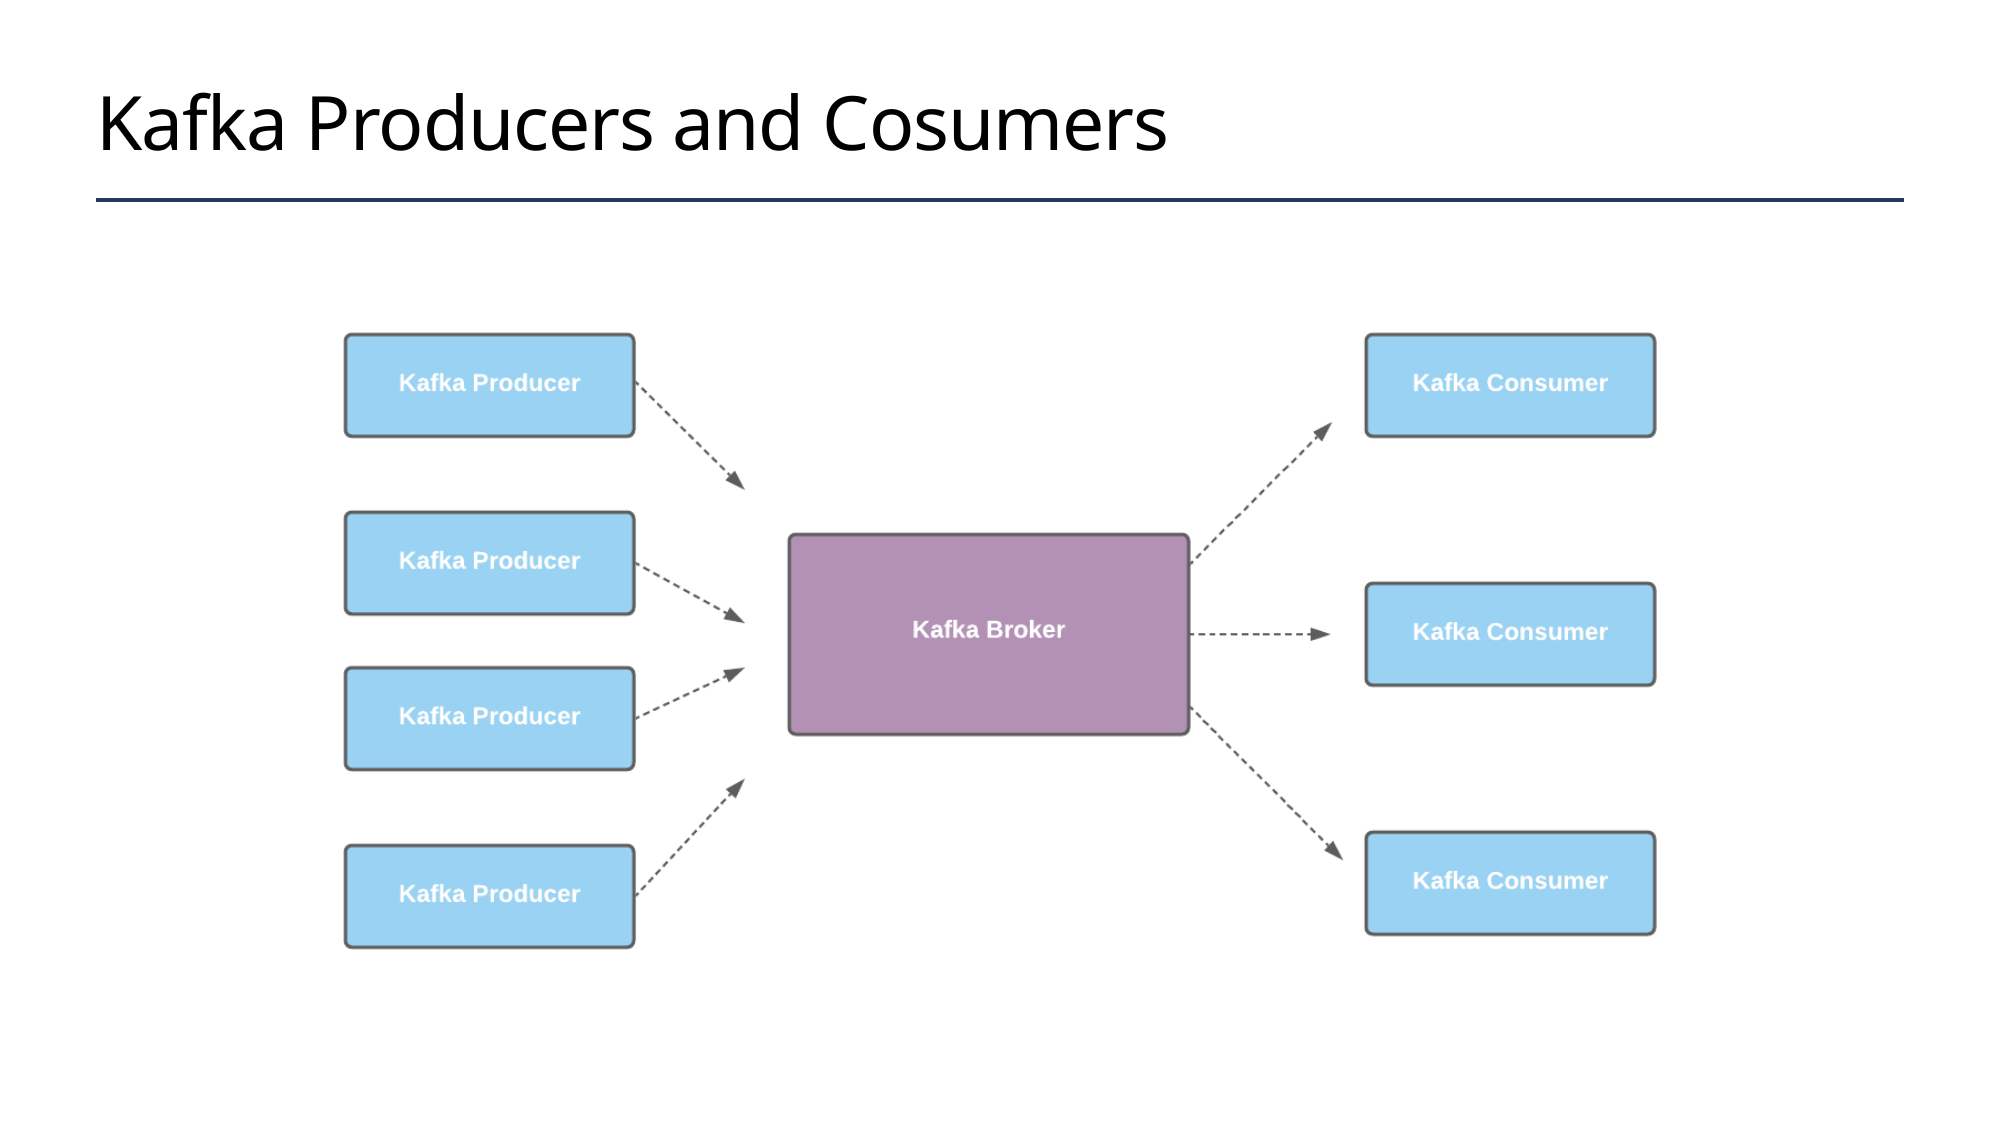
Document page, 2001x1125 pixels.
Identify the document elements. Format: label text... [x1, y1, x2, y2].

picture [301, 290, 1699, 992]
title Kafka Producers and Cosumers [96, 75, 1904, 166]
